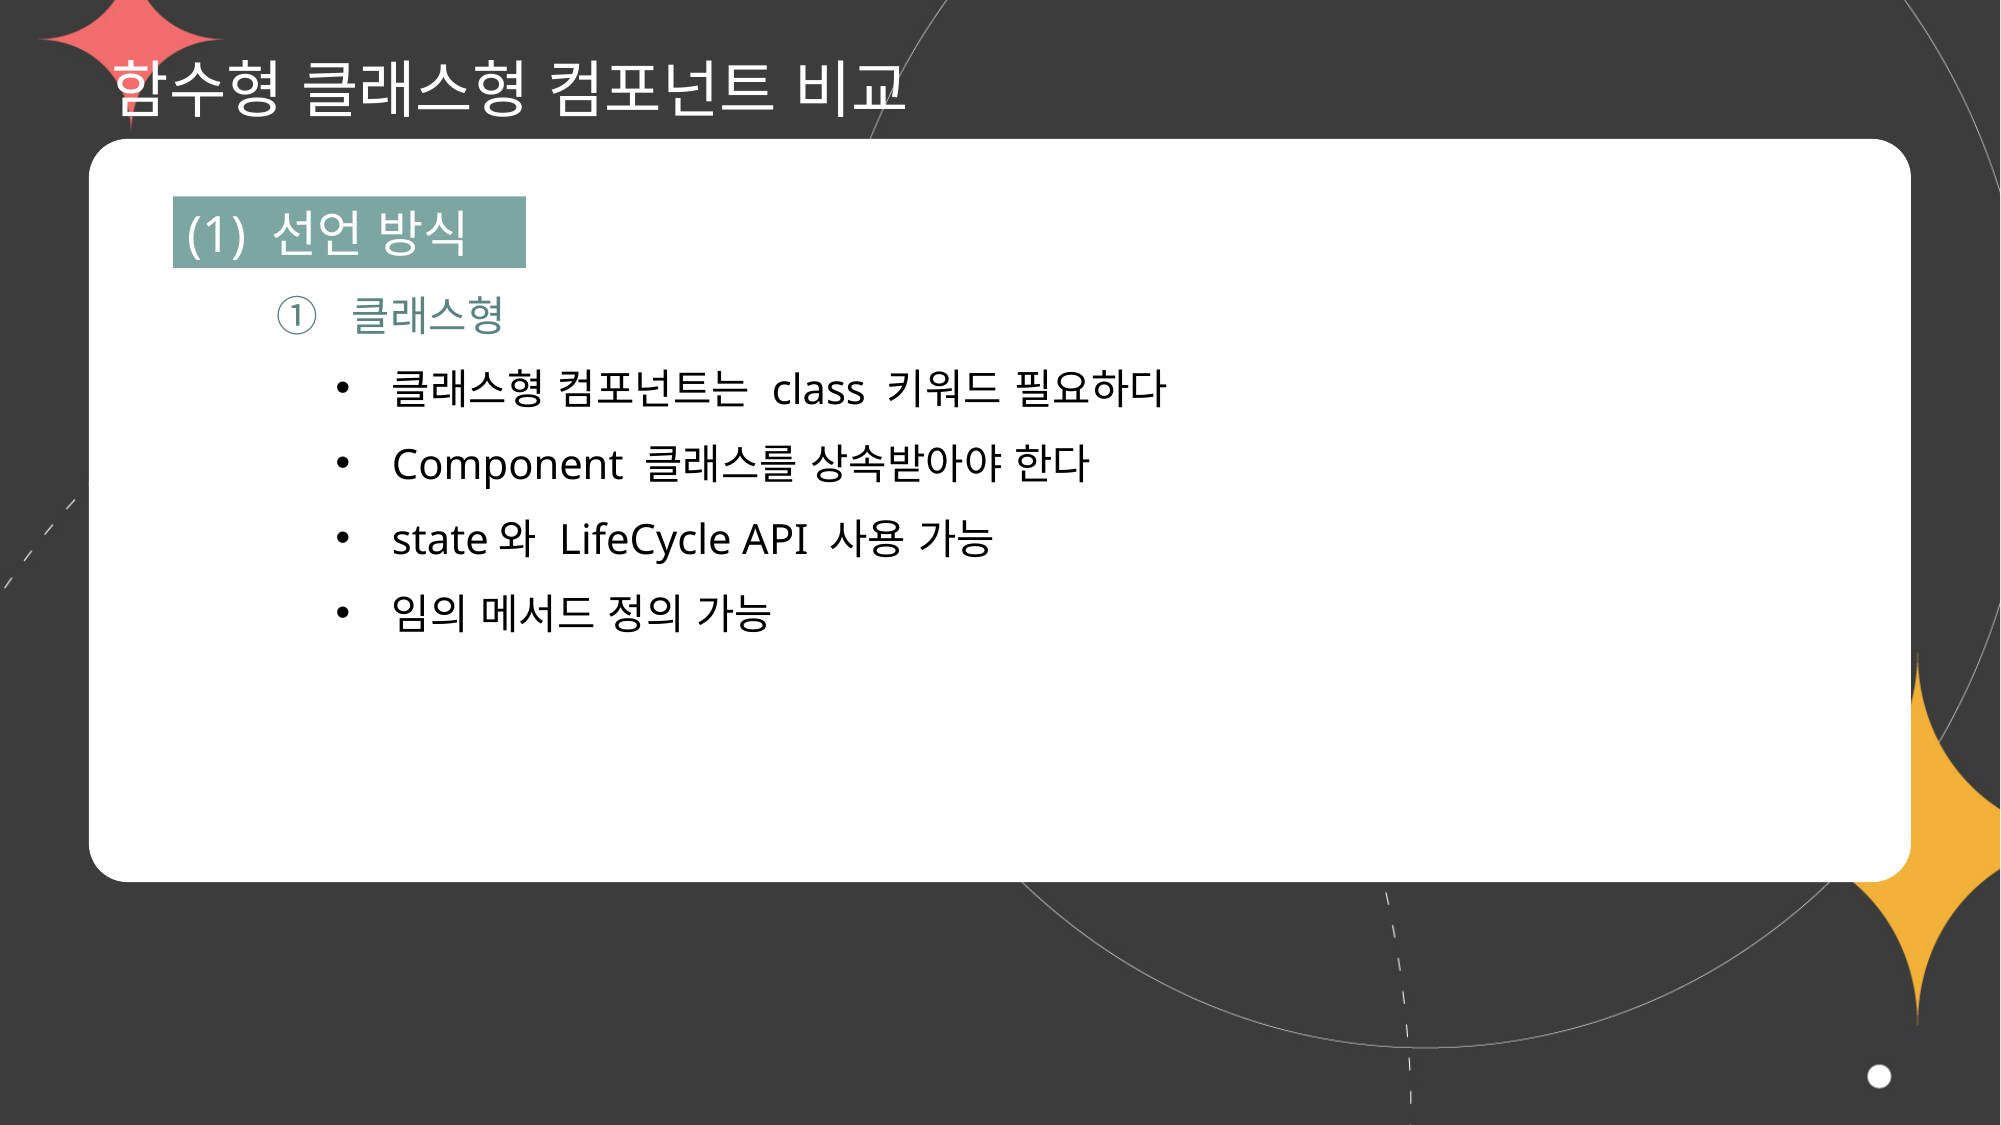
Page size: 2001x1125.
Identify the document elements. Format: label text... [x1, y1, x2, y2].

text_box 클래스형 컴포넌트는 class 키워드 필요하다 Component 클래스를 상속받아야 한다 state와 LifeCycle API 사용 가능 임의 메서드 정의 가능 [320, 330, 1556, 645]
text_box (1) 선언 방식 [172, 195, 527, 269]
title 함수형 클래스형 컴포넌트 비교 [96, 50, 1069, 135]
picture [0, 0, 2001, 1125]
text_box ① 클래스형 [261, 279, 836, 351]
